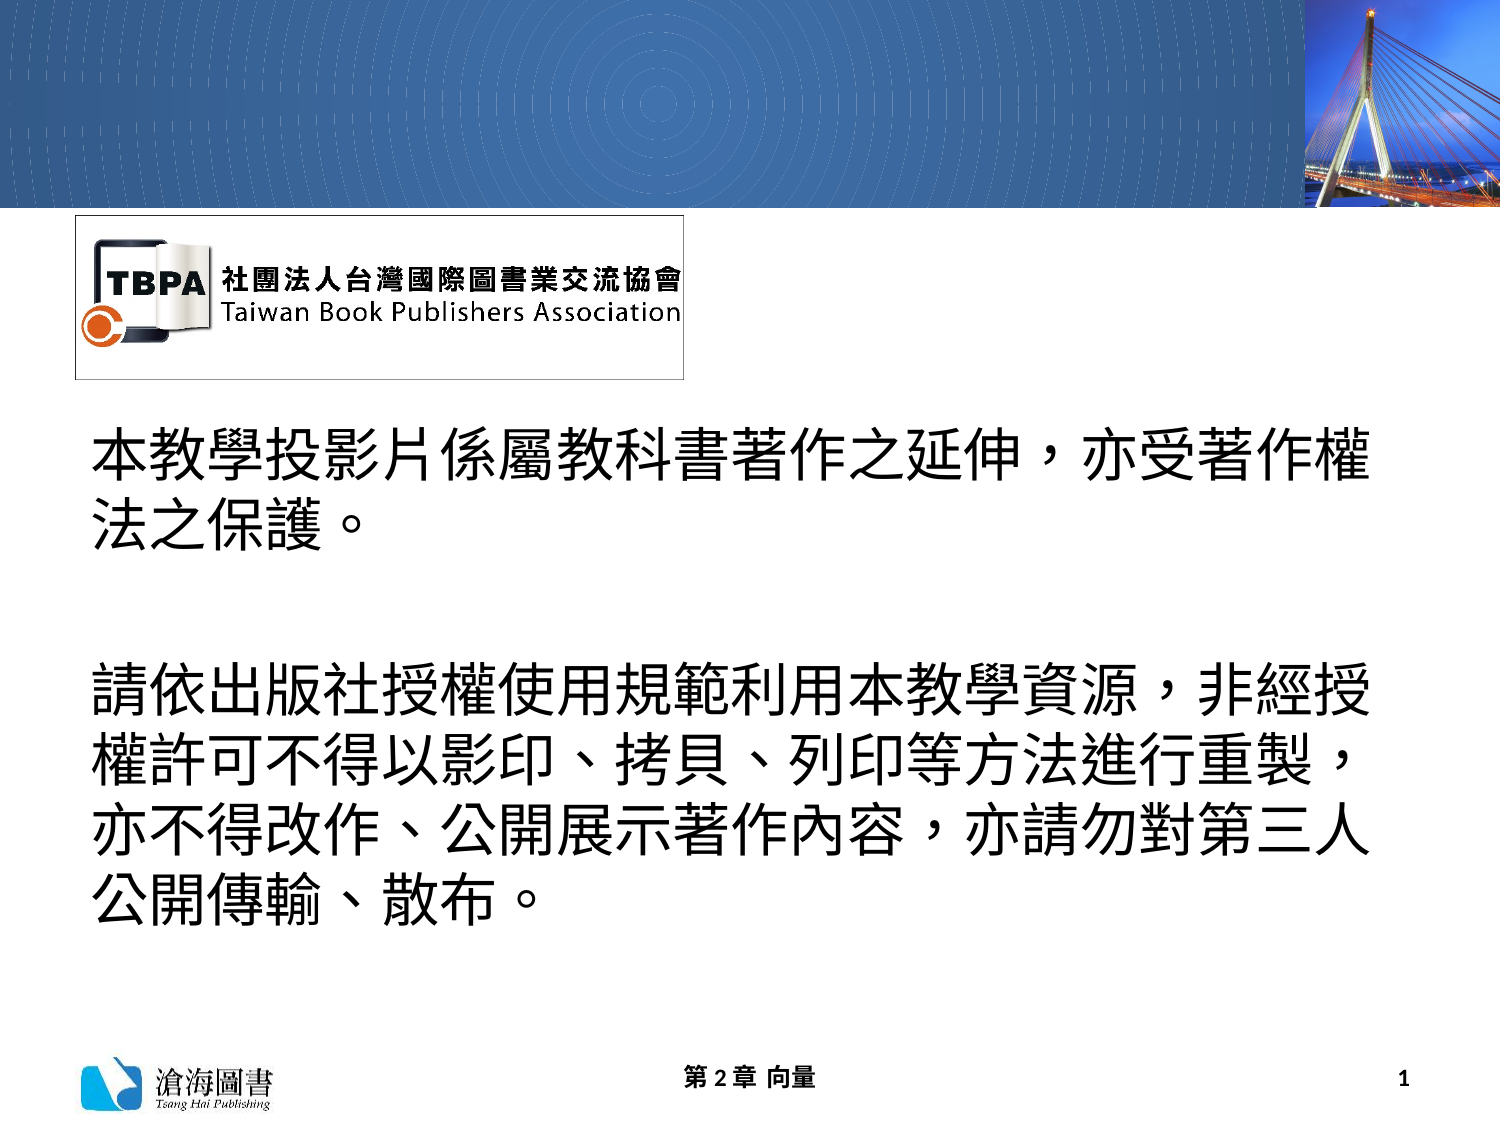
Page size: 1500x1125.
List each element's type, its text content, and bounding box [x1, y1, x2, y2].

list 本教學投影片係屬教科書著作之延伸，亦受著作權法之保護。 請依出版社授權使用規範利用本教學資源，非經授權許可不得以影印、拷貝、列印等方法進行重製，亦不得改作、公開展示著作內容，亦請勿對第三人公開傳輸、散布。 [75, 410, 1425, 1043]
footer 第2章 向量 [512, 1046, 988, 1107]
picture [75, 1049, 274, 1118]
picture [1305, 0, 1500, 207]
picture [74, 215, 685, 380]
slide_number 1 [1074, 1046, 1425, 1107]
